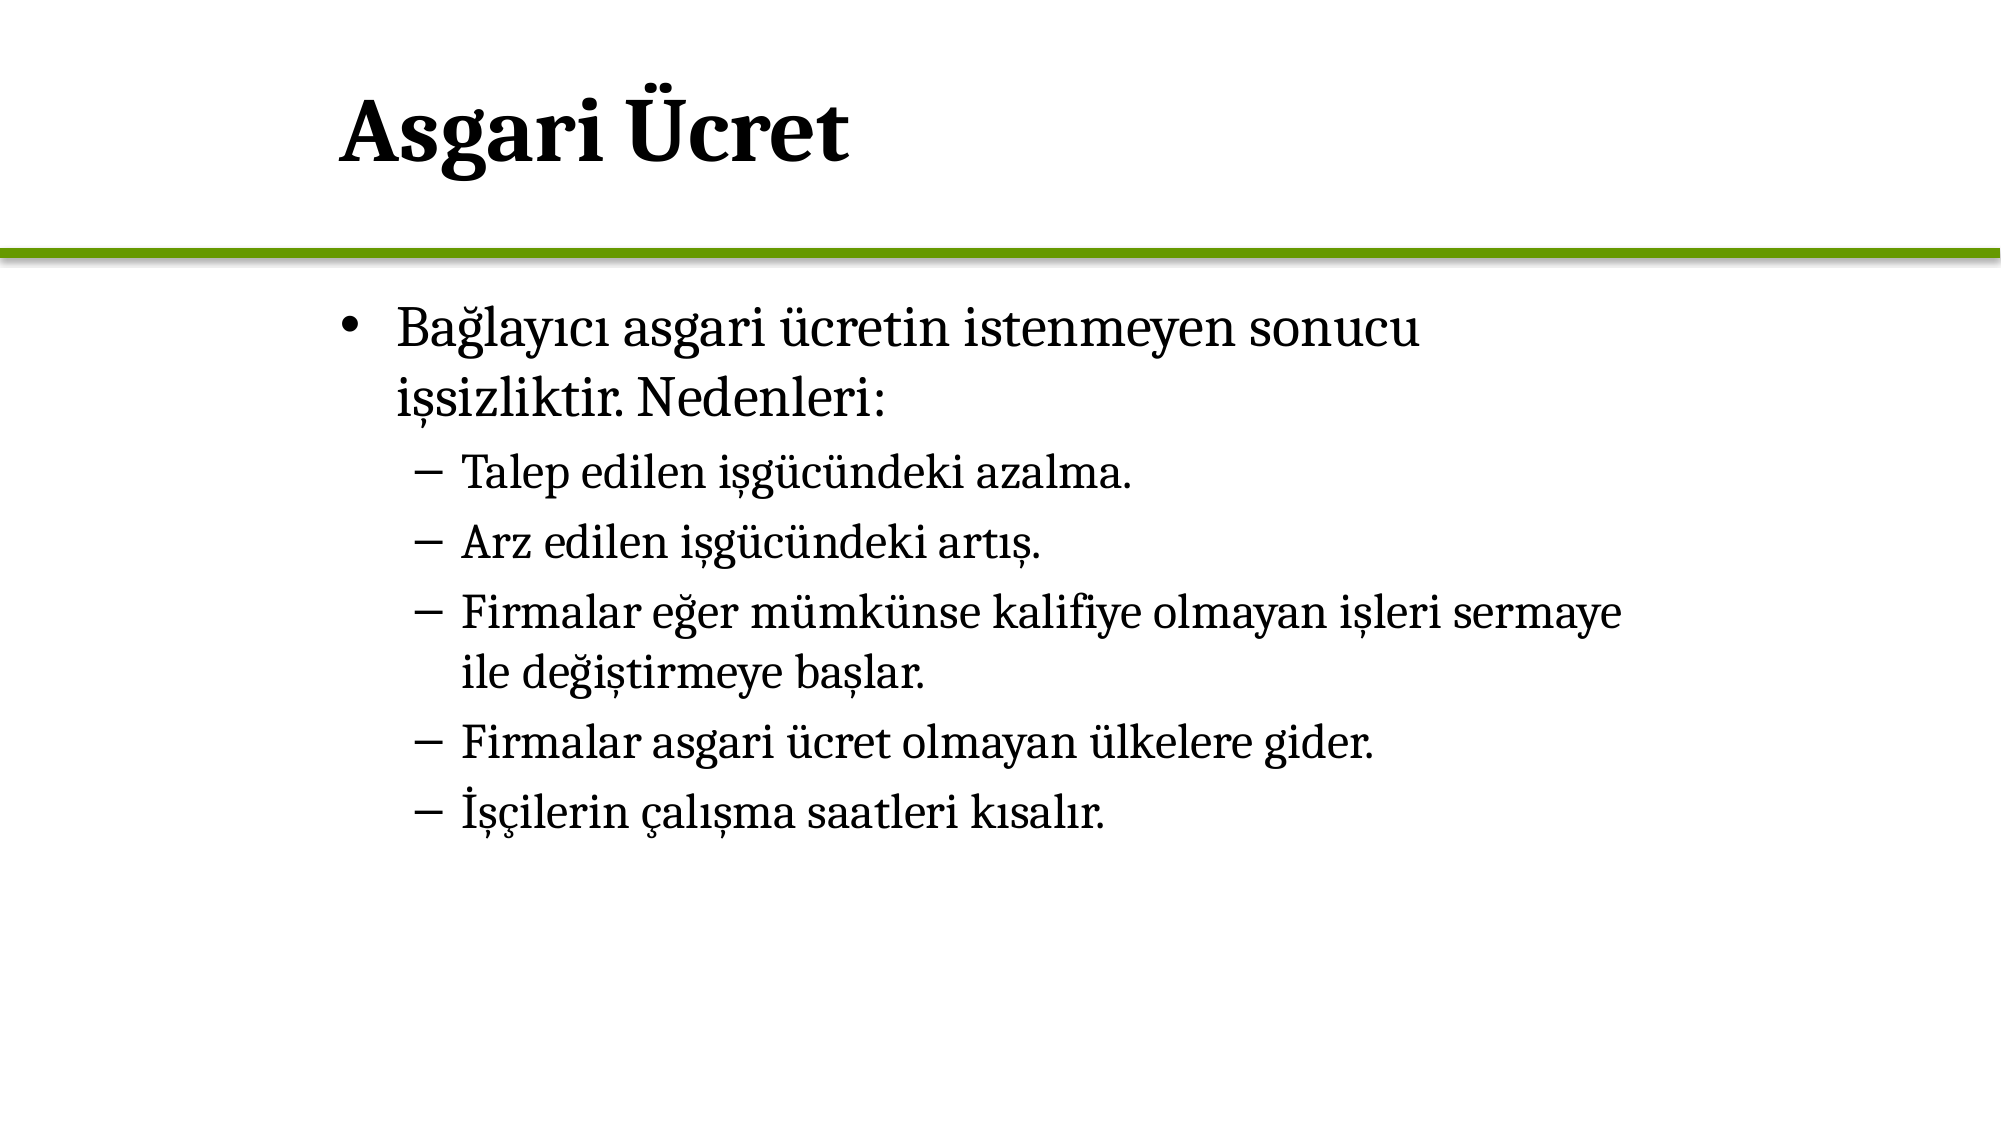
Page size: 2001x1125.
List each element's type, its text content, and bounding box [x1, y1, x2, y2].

title Asgari Ücret [324, 0, 1675, 251]
list Bağlayıcı asgari ücretin istenmeyen sonucu işsizliktir. Nedenleri: Talep edilen işgücündeki azalma. Arz edilen işgücündeki artış. Firmalar eğer mümkünse kalifiye olmayan işleri sermaye ile değiştirmeye başlar. Firmalar asgari ücret olmayan ülkelere gider. İşçilerin çalışma saatleri kısalır. [324, 280, 1675, 1085]
